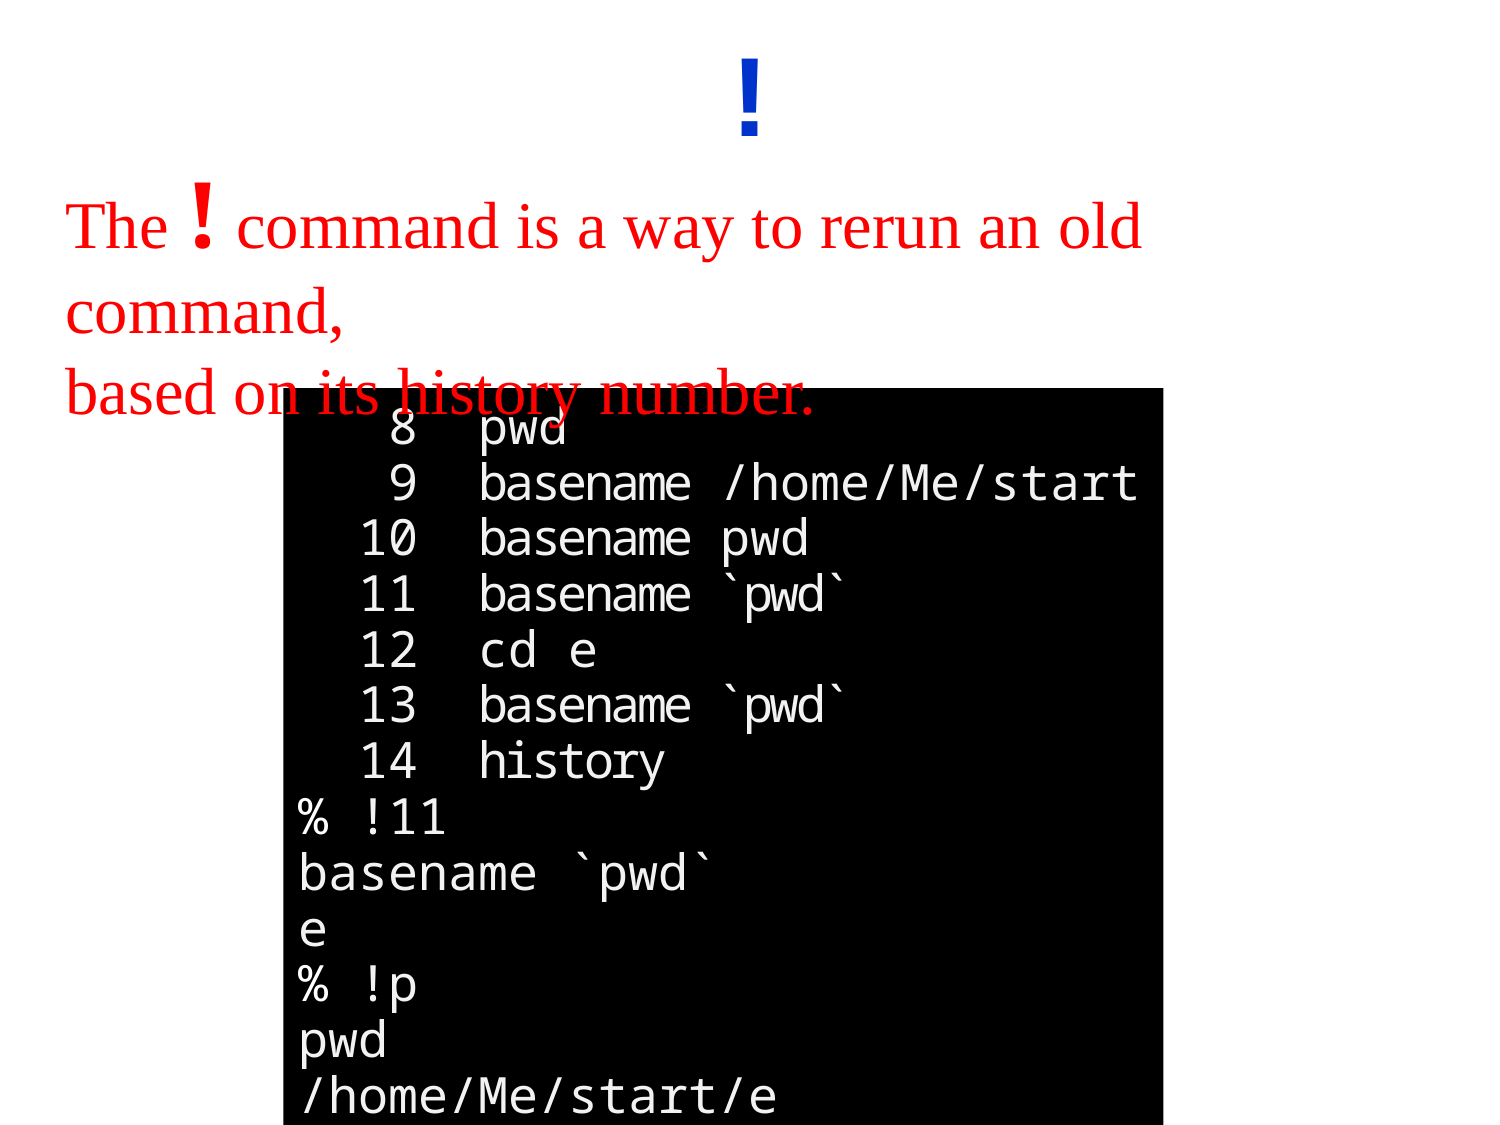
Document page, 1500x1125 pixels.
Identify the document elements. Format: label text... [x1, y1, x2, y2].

text_box ! [74, 0, 1425, 148]
text_box The ! command is a way to rerun an old command, based on its history number. [50, 148, 1450, 438]
text_box 8 pwd 9 basename /home/Me/start 10 basename pwd 11 basename `pwd` 12 cd e 13 basename `pwd` 14 history % !11 basename `pwd` e % !p pwd /home/Me/start/e [283, 438, 1164, 1125]
